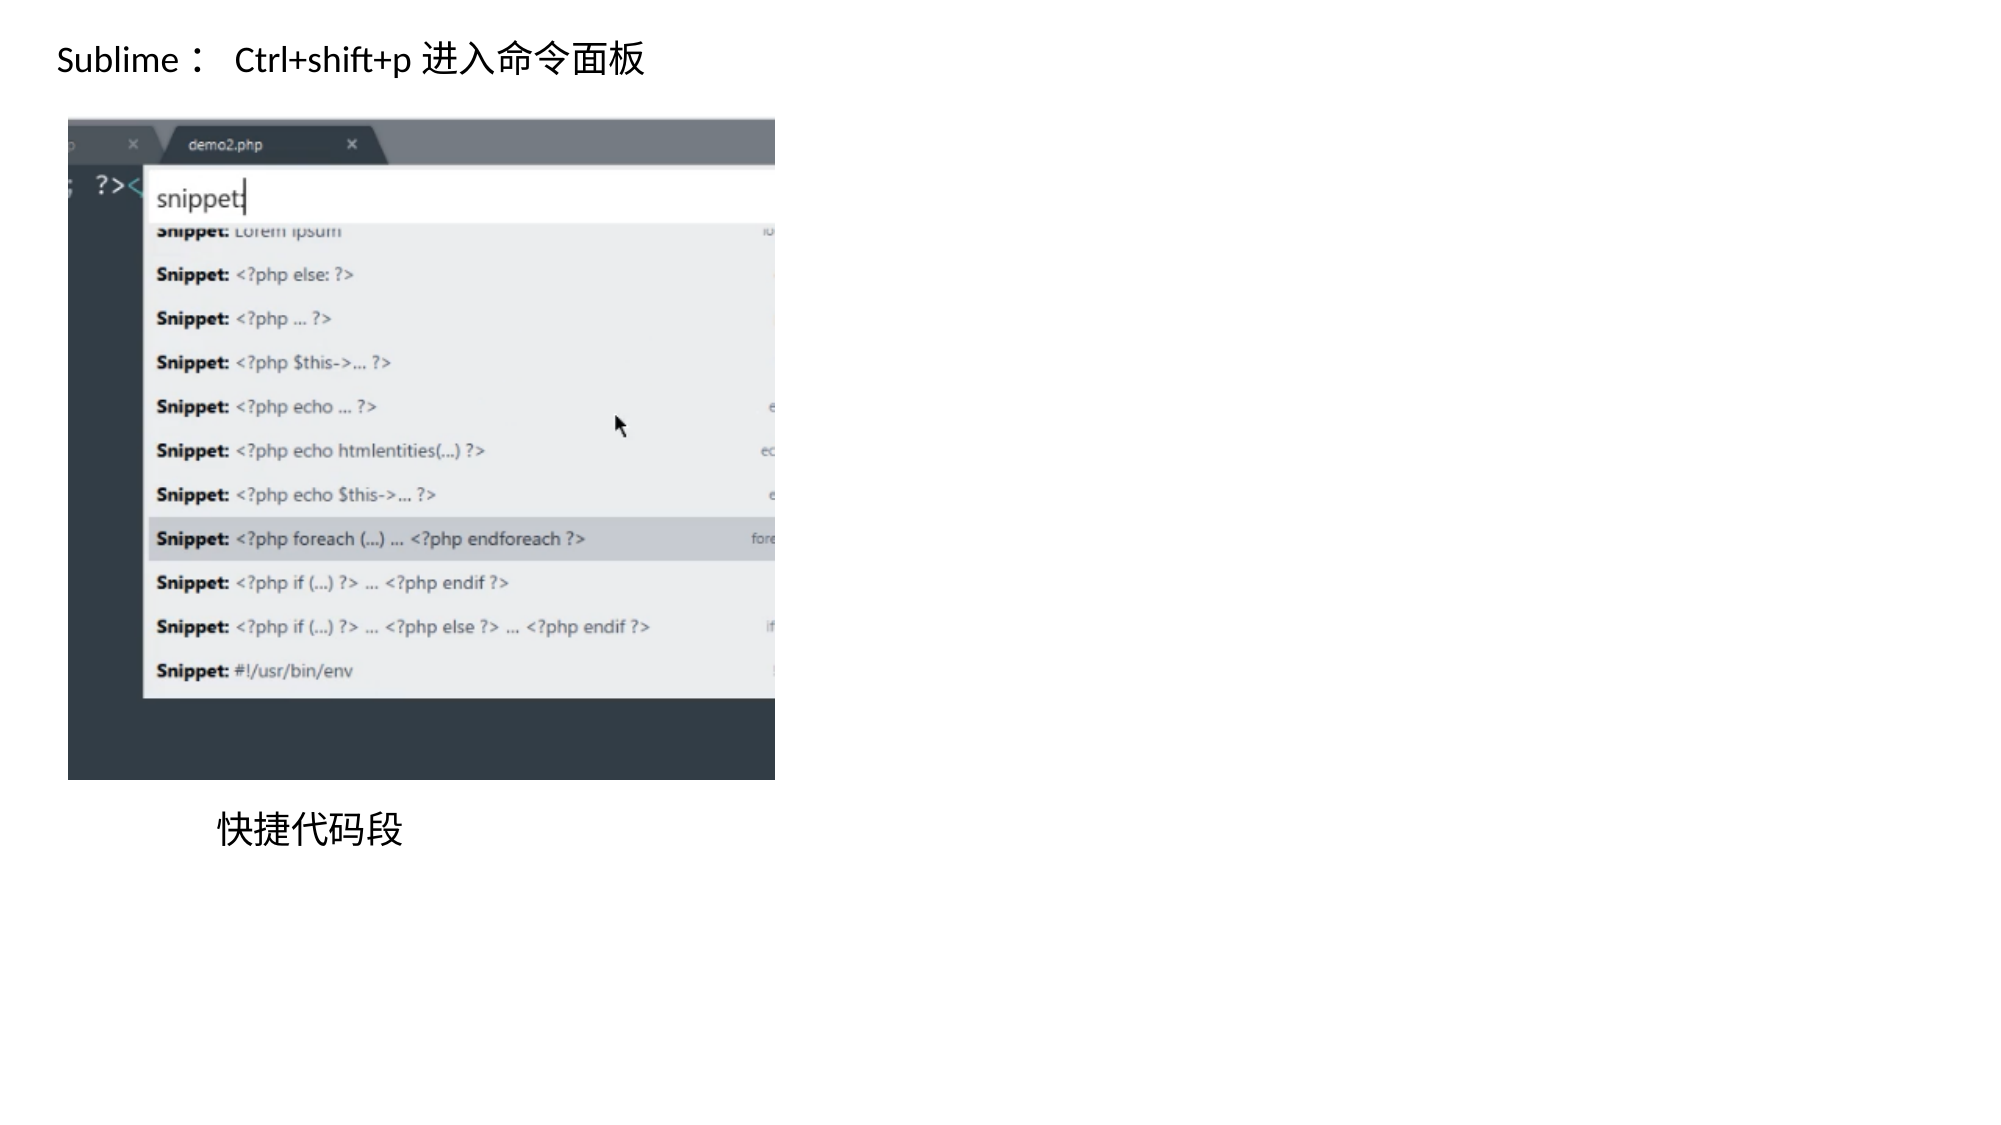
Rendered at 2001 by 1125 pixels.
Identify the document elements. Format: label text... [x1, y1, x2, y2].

text_box 快捷代码段 [201, 799, 554, 859]
text_box Sublime：Ctrl+shift+p进入命令面板 [42, 28, 1020, 88]
picture [67, 106, 775, 780]
